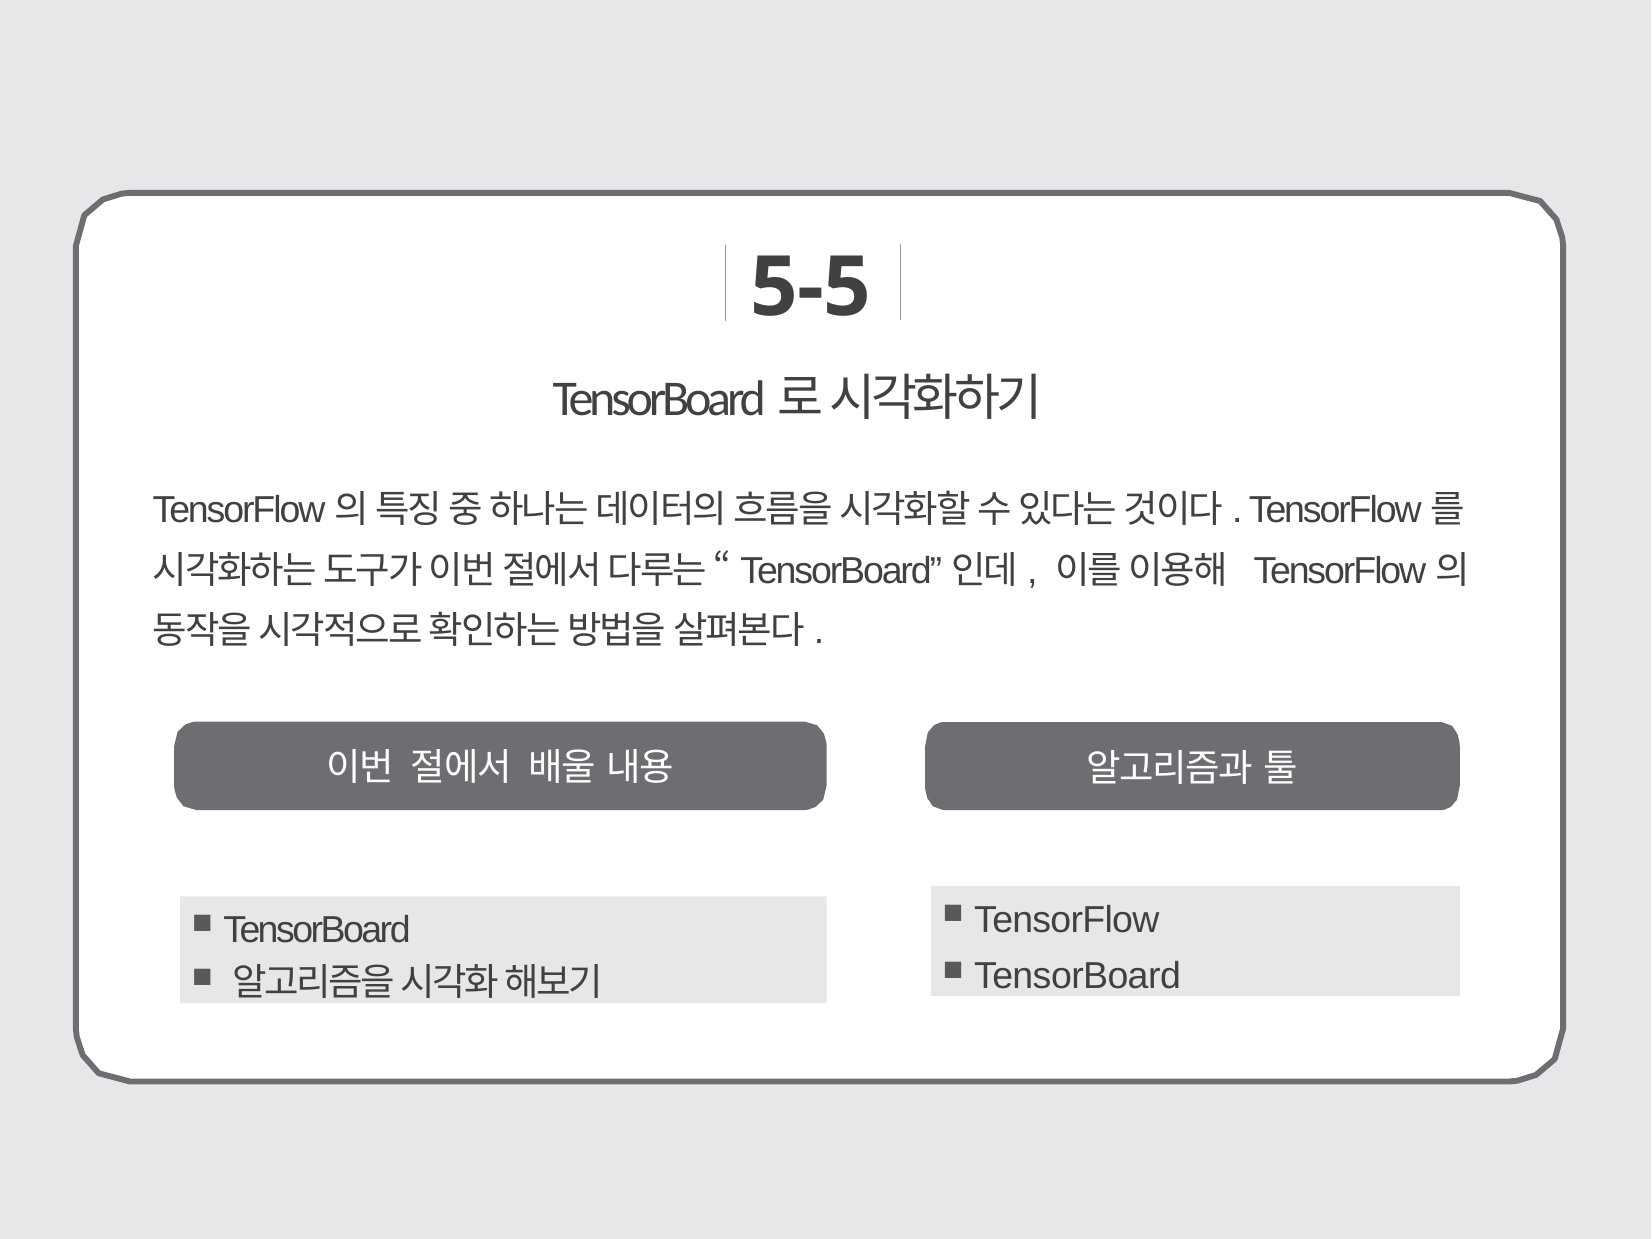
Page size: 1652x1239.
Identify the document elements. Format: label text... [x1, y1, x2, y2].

text_box 알고리즘과 툴 [925, 722, 1460, 811]
text_box [75, 192, 1564, 1082]
text_box TensorFlow의 특징 중 하나는 데이터의 흐름을 시각화할 수 있다는 것이다. TensorFlow를 시각화하는 도구가 이번 절에서 다루는 “TensorBoard”인데, 이를 이용해 TensorFlow의 동작을 시각적으로 확인하는 방법을 살펴본다. [150, 469, 1514, 652]
text_box 이번 절에서 배울 내용 [174, 721, 827, 811]
text_box 5-5 [747, 232, 904, 333]
text_box TensorBoard 알고리즘을 시각화 해보기 [180, 896, 827, 1004]
text_box [0, 0, 1652, 1239]
title TensorBoard로 시각화하기 [550, 365, 1101, 469]
text_box TensorFlow TensorBoard [931, 886, 1460, 996]
